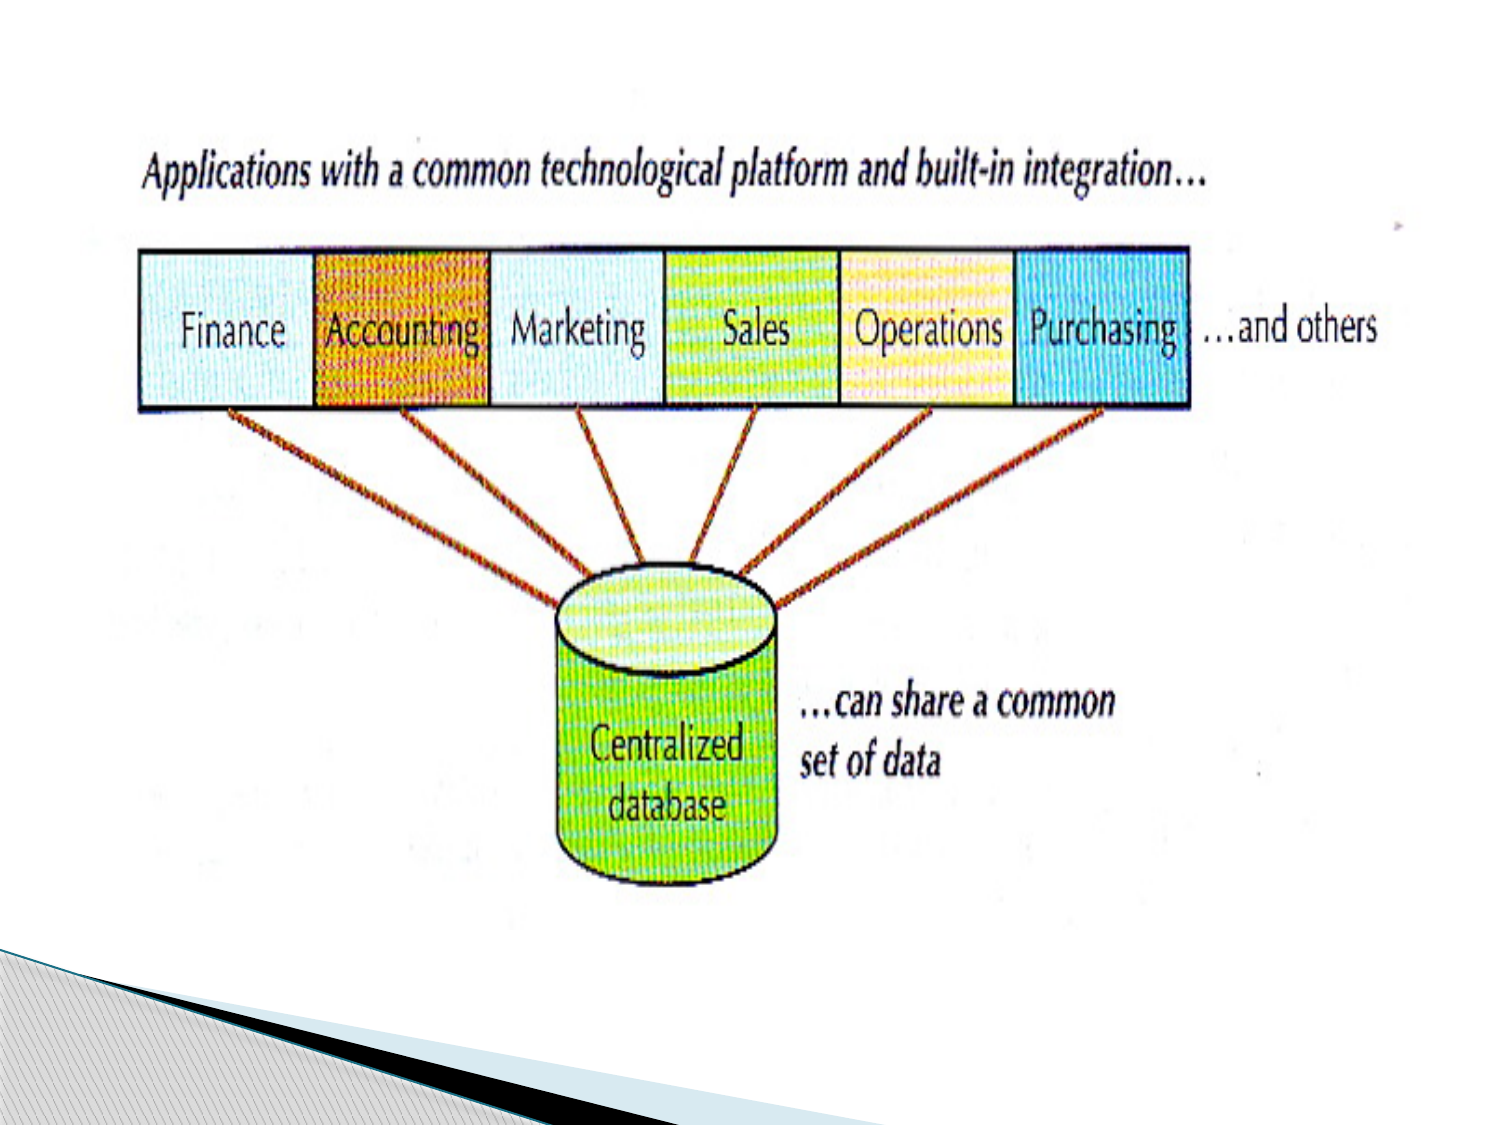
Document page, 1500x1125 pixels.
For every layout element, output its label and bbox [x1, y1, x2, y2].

picture [80, 87, 1432, 930]
